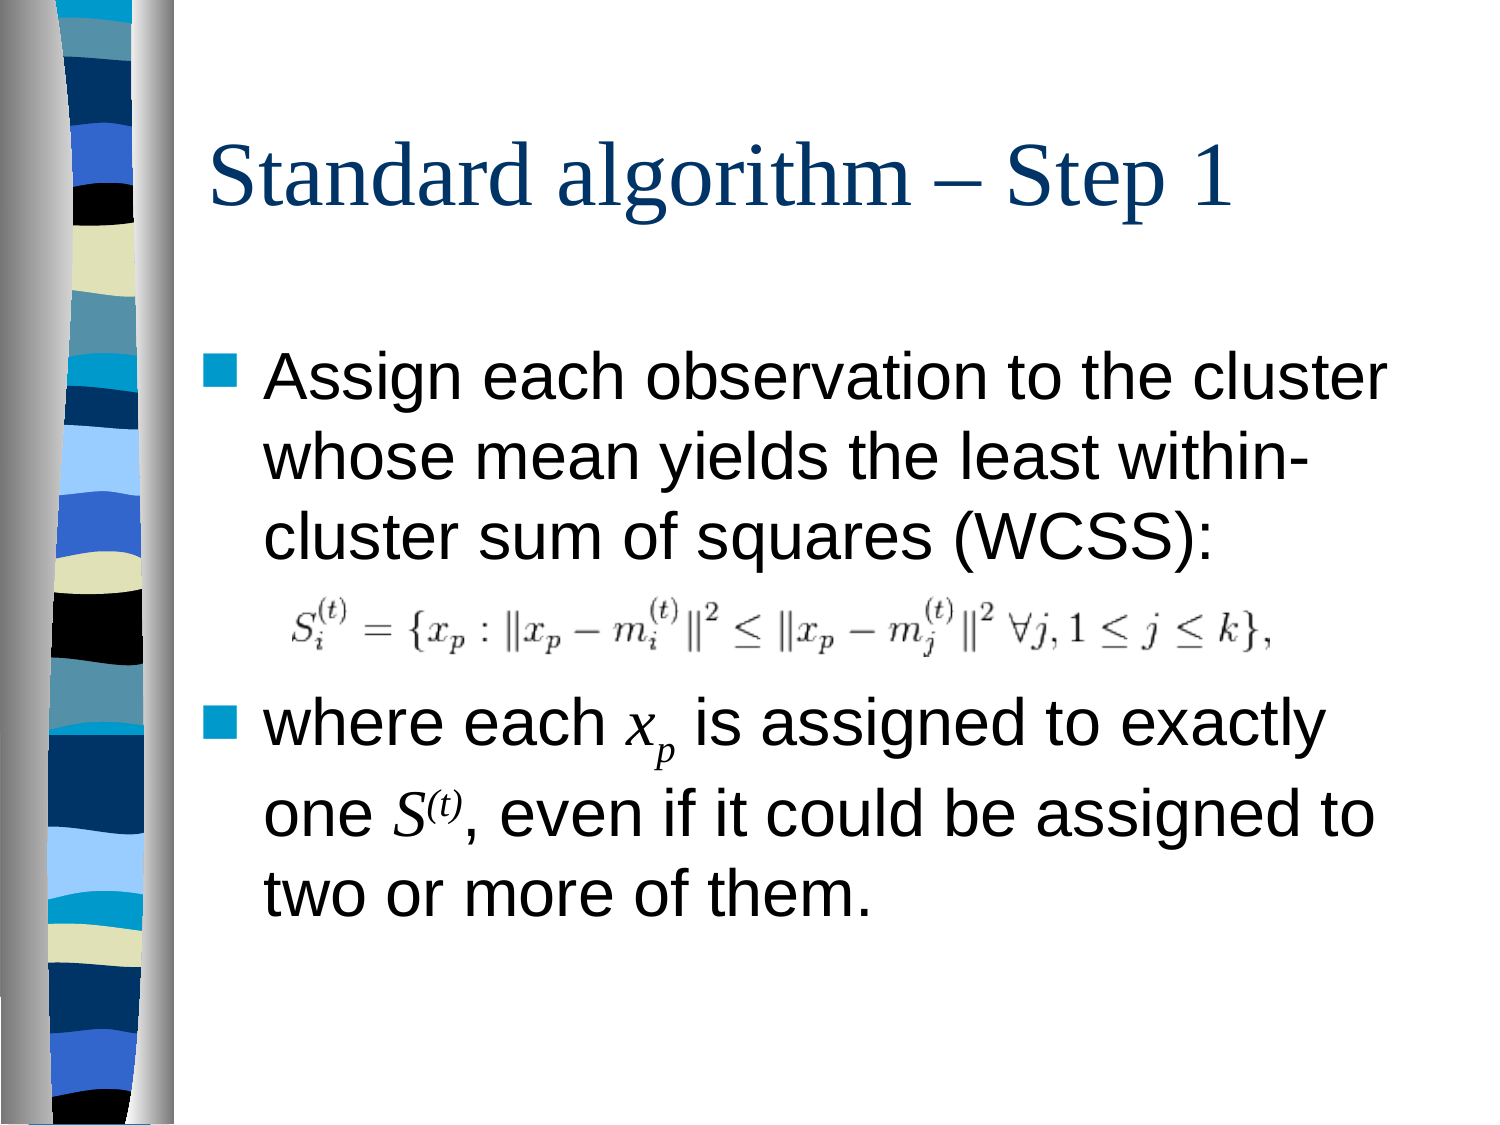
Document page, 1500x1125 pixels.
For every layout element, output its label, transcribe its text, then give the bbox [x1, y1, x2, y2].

picture [292, 596, 1270, 658]
list Assign each observation to the cluster whose mean yields the least within-cluster sum of squares (WCSS): where each xp is assigned to exactly one S(t), even if it could be assigned to two or more of them. [192, 324, 1468, 1001]
title Standard algorithm – Step 1 [192, 74, 1468, 263]
